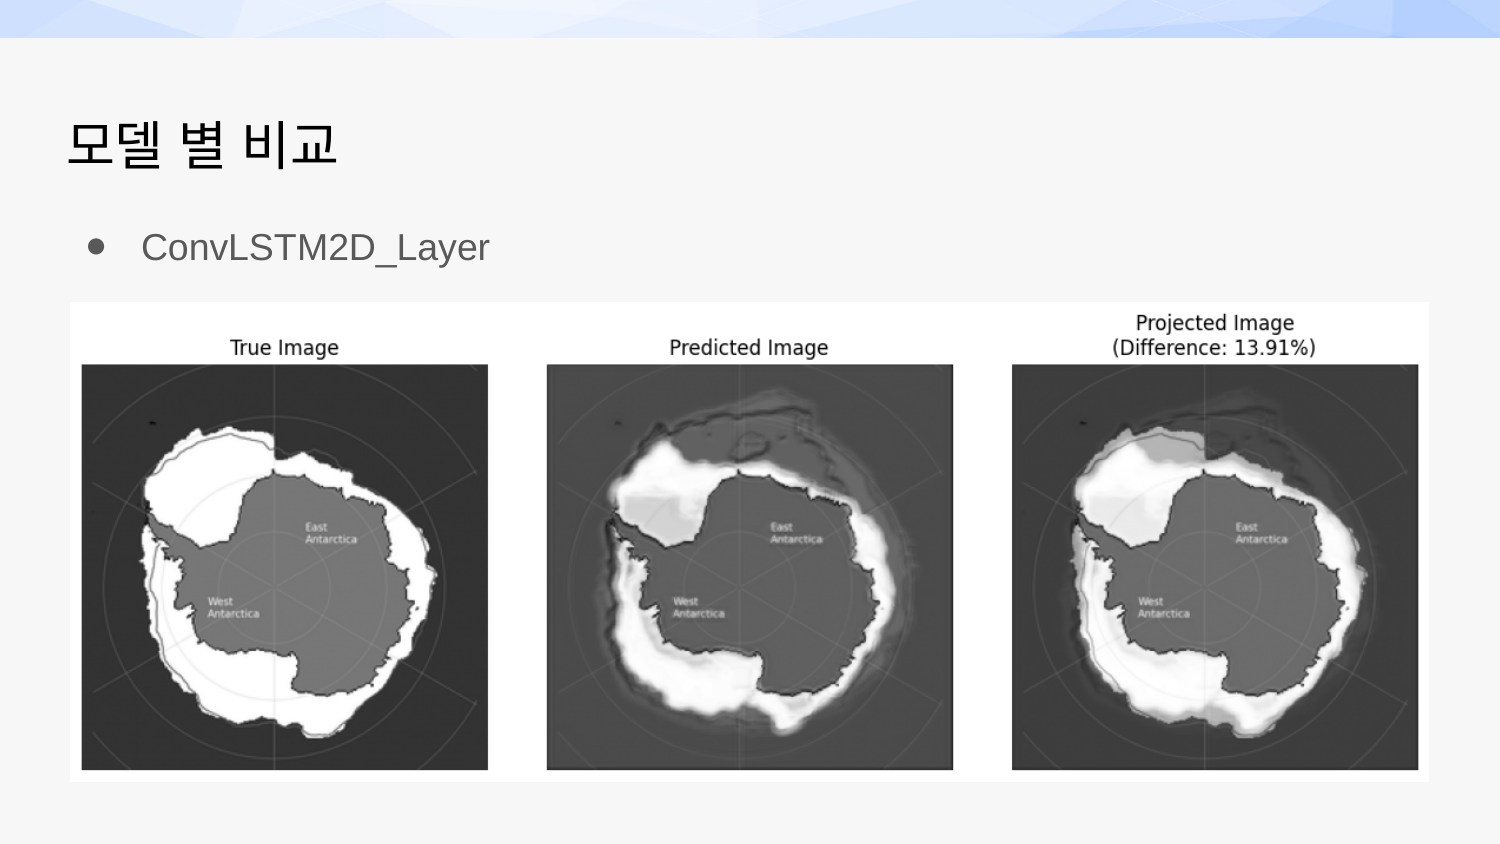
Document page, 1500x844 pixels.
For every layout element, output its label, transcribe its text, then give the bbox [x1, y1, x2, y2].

picture [0, 0, 1500, 38]
list ConvLSTM2D_Layer [51, 200, 750, 762]
title 모델 별 비교 [51, 97, 1449, 192]
picture [70, 302, 1430, 783]
